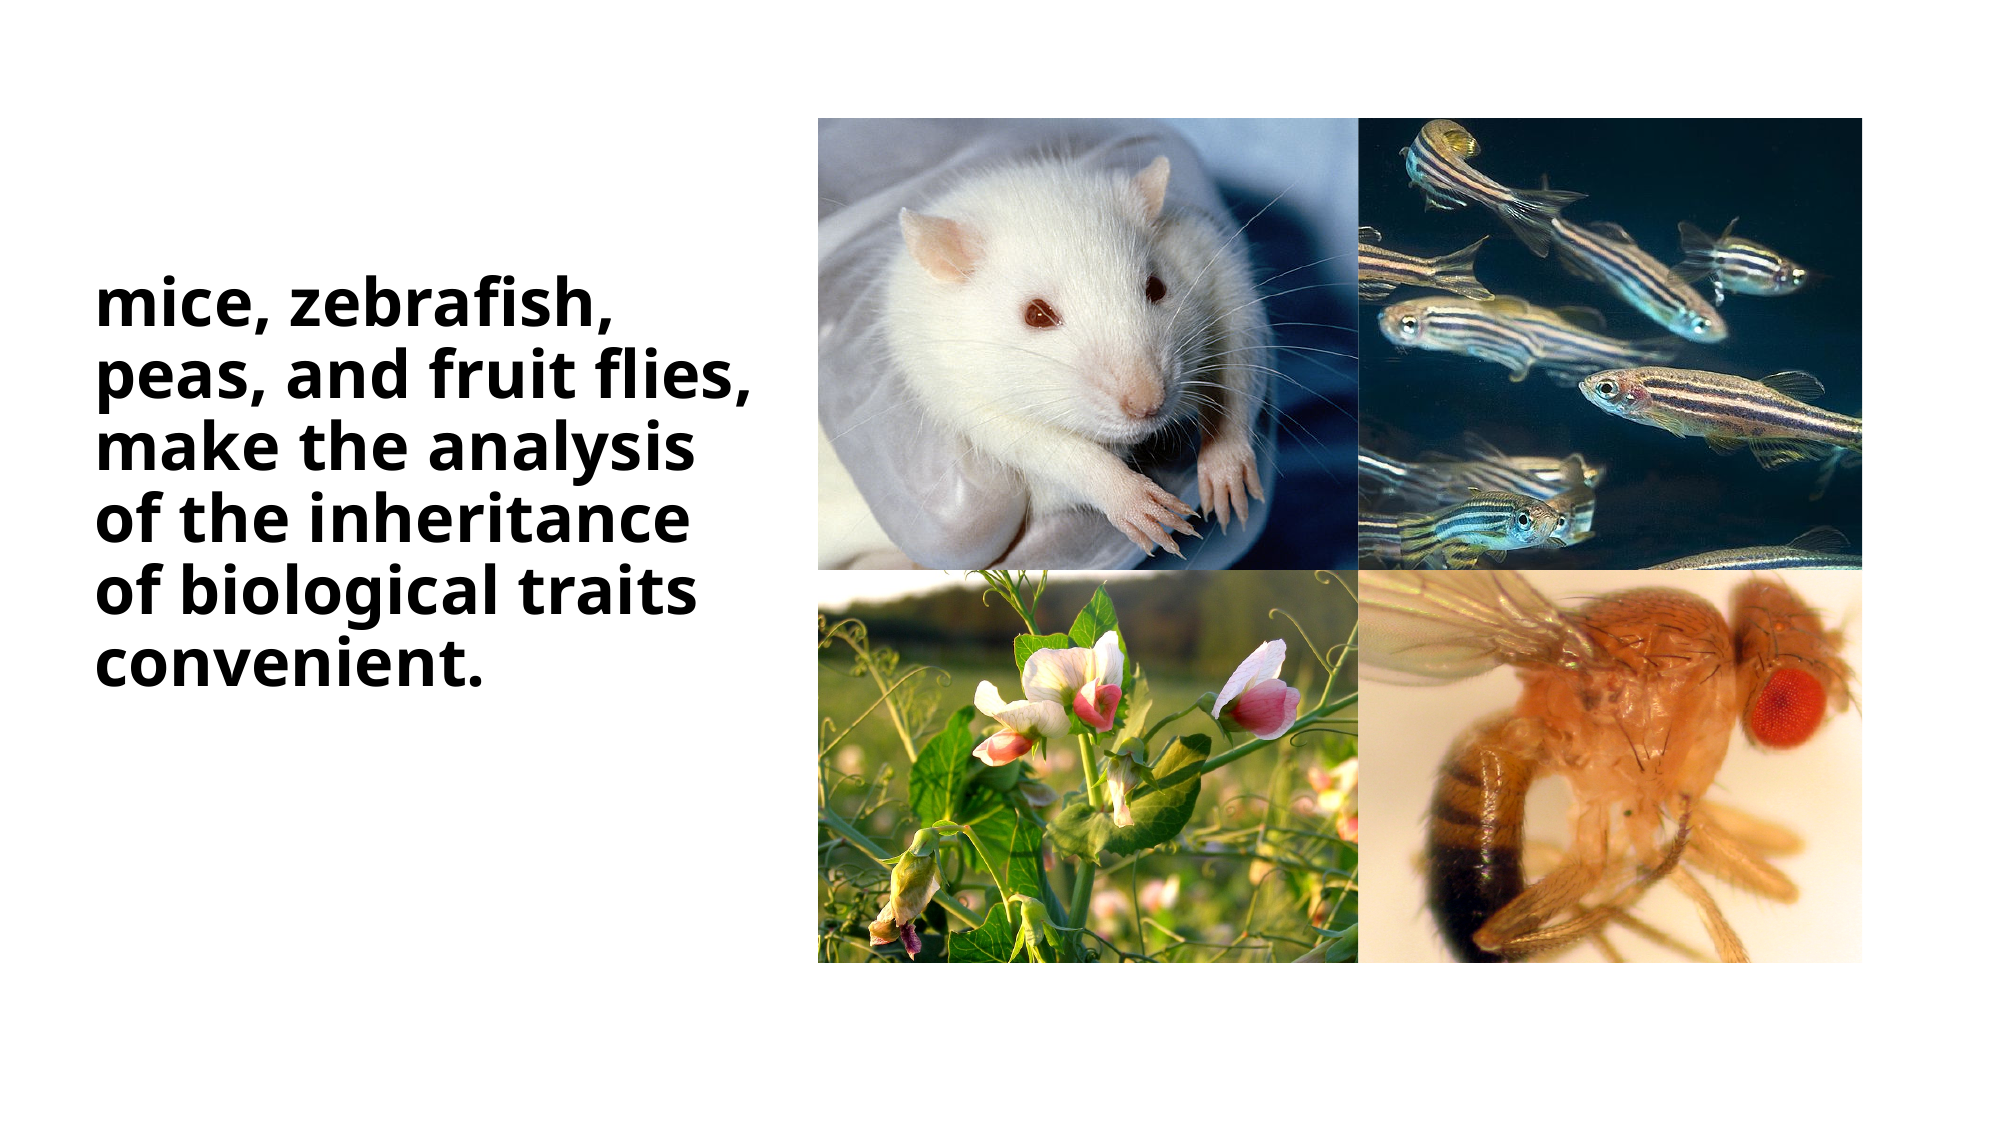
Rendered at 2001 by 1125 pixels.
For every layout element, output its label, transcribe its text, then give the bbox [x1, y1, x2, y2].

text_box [817, 118, 1863, 964]
list Many model organisms, such as mice, zebrafish, peas, and fruit flies, make the analysis of the inheritance of biological traits convenient. [79, 225, 783, 963]
